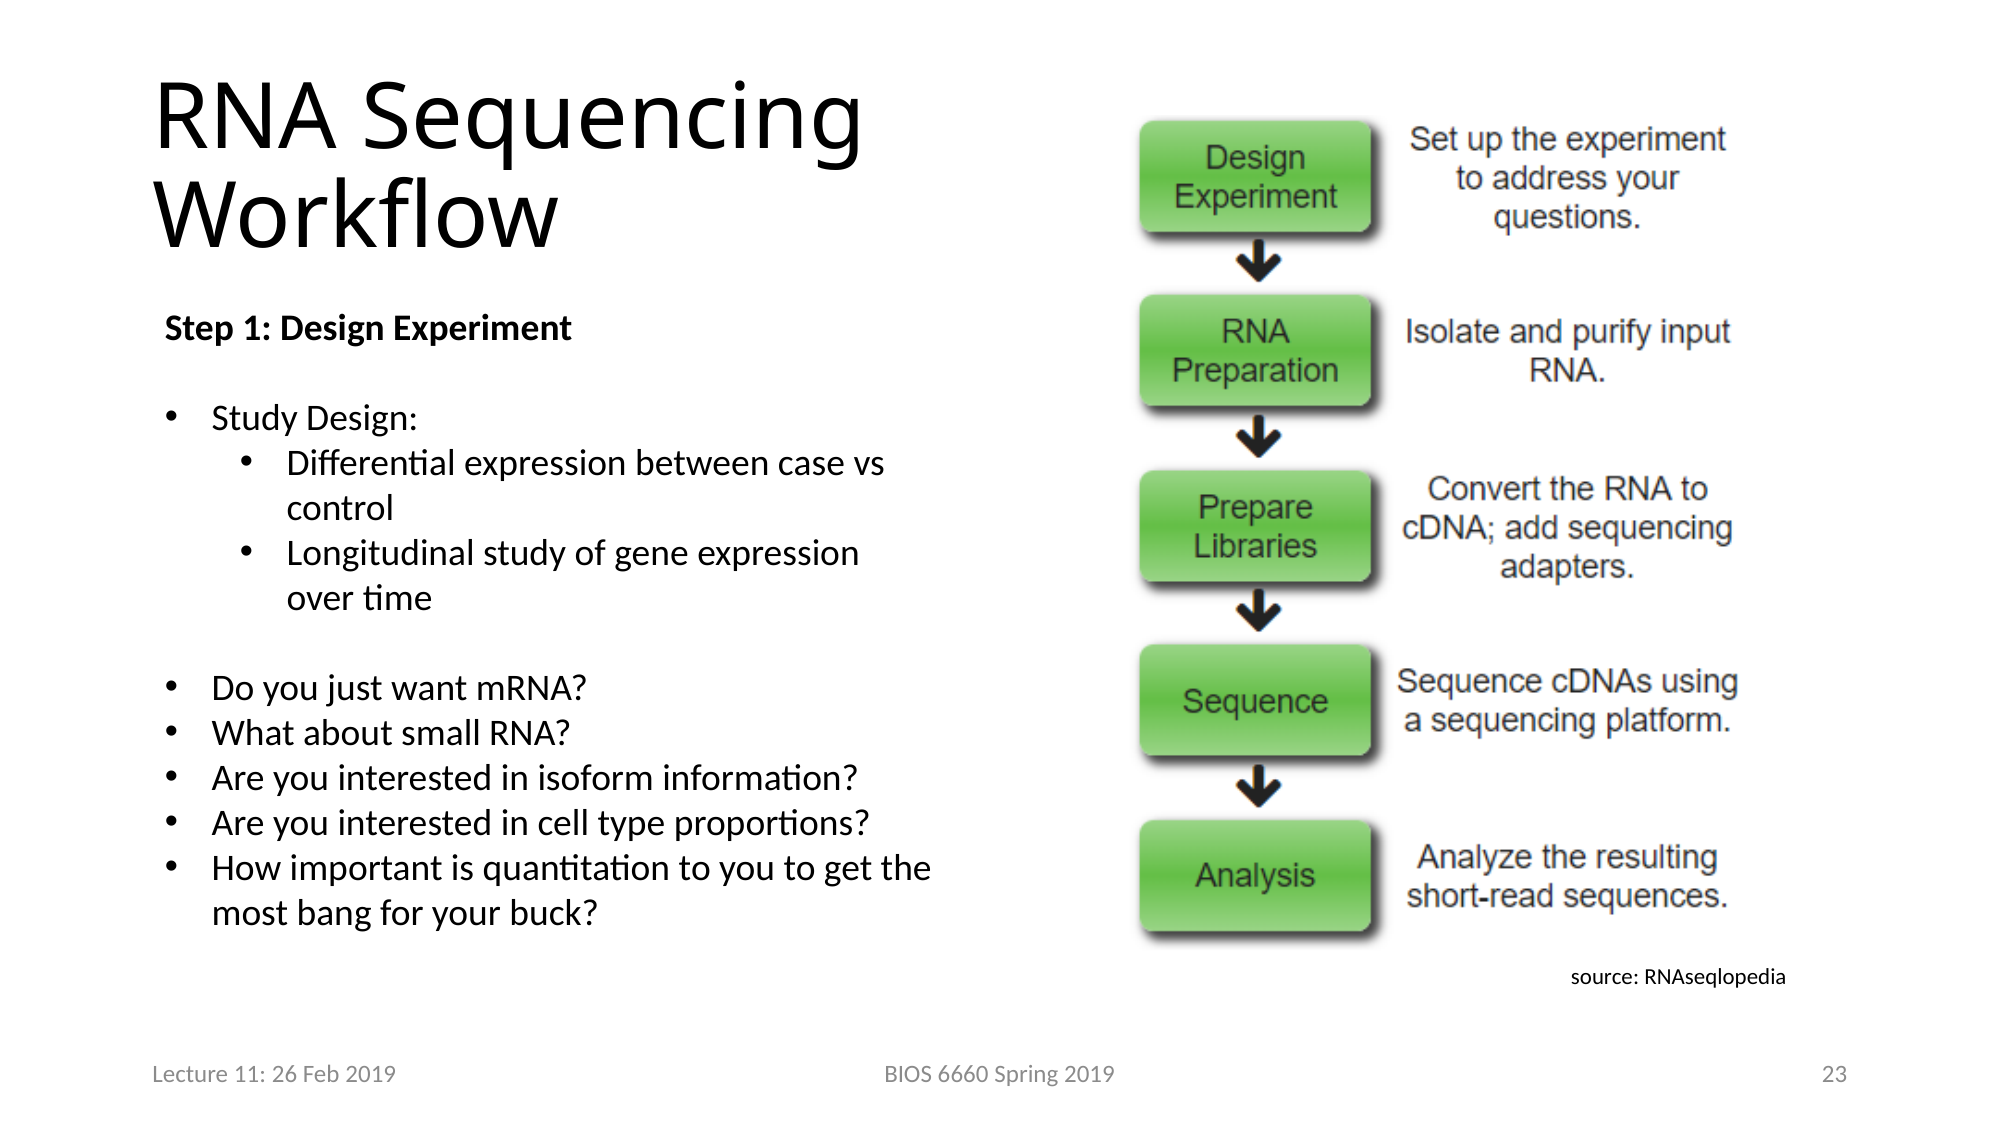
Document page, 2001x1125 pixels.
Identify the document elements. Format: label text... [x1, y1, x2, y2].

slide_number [137, 1042, 588, 1103]
slide_number 23 [1412, 1042, 1863, 1103]
text_box Step 1: Design Experiment Study Design: Differential expression between case vs control Longitudinal study of gene expression over time Do you just want mRNA? What about small RNA? Are you interested in isoform information? Are you interested in cell type proportions? How important is quantitation to you to get the most bang for your buck? [150, 295, 950, 941]
text_box source: RNAseqlopedia [1556, 956, 1802, 997]
picture [1062, 115, 1888, 956]
footer BIOS 6660 Spring 2019 [662, 1042, 1338, 1103]
title RNA Sequencing Workflow [137, 59, 1863, 278]
